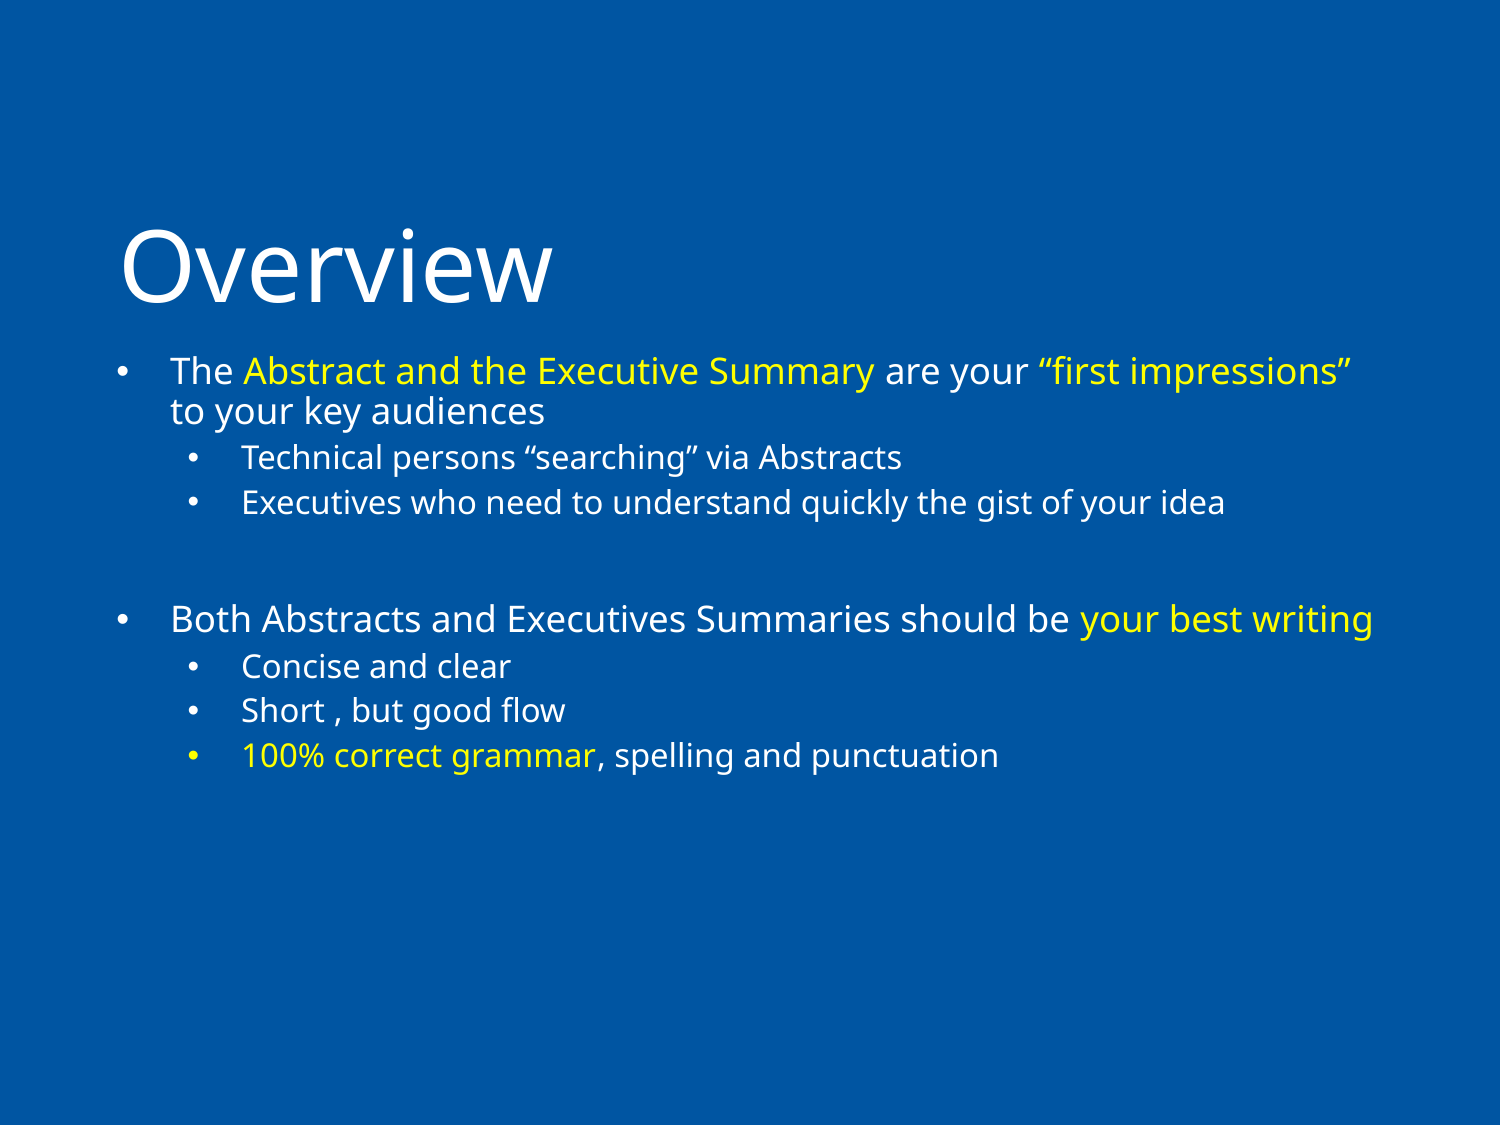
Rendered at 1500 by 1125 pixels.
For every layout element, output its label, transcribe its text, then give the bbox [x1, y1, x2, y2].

title Overview [103, 197, 1397, 343]
list The Abstract and the Executive Summary are your “first impressions” to your key audiences Technical persons “searching” via Abstracts Executives who need to understand quickly the gist of your idea Both Abstracts and Executives Summaries should be your best writing Concise and clear Short , but good flow 100% correct grammar, spelling and punctuation [101, 345, 1396, 804]
